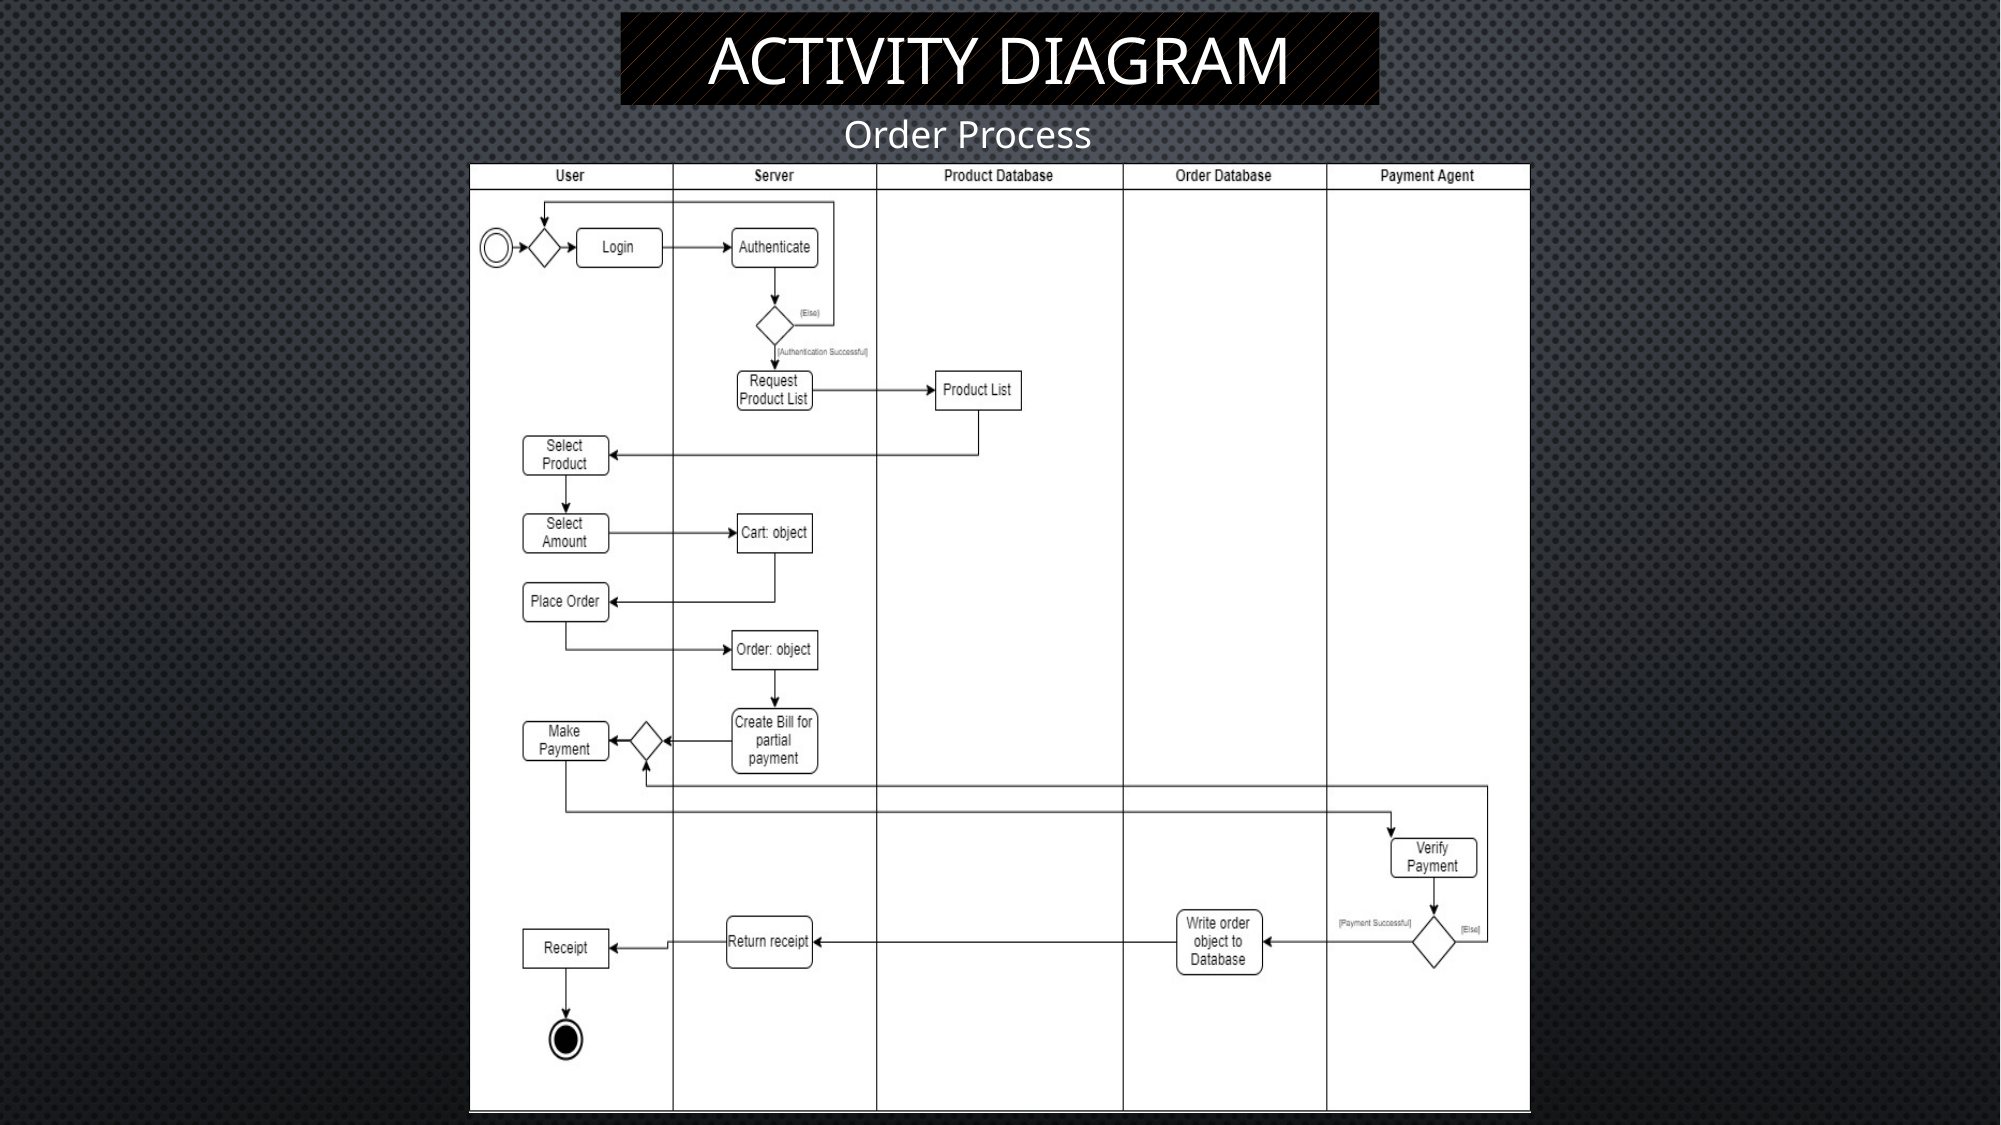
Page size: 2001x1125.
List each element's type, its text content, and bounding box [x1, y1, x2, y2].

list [468, 163, 1532, 1113]
text_box Order Process [819, 103, 1108, 163]
title Activity diagram [620, 12, 1380, 105]
